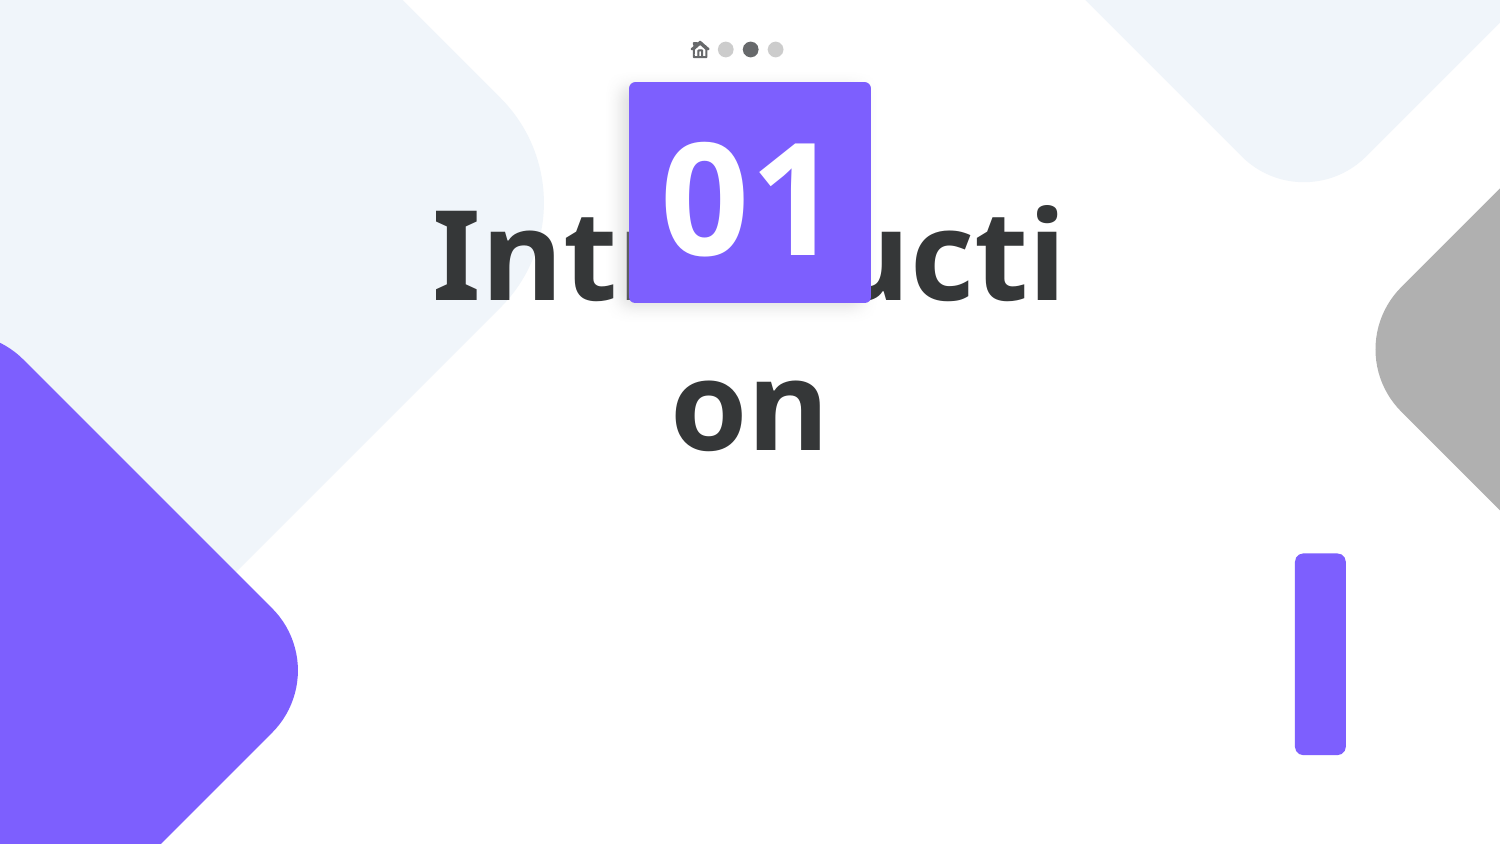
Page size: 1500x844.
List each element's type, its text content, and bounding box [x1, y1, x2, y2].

title Introduction [387, 328, 1113, 491]
text_box [767, 41, 784, 58]
title 01 [629, 82, 871, 303]
text_box [1294, 553, 1346, 756]
text_box [742, 41, 759, 58]
text_box [717, 41, 734, 58]
text_box [691, 41, 709, 58]
